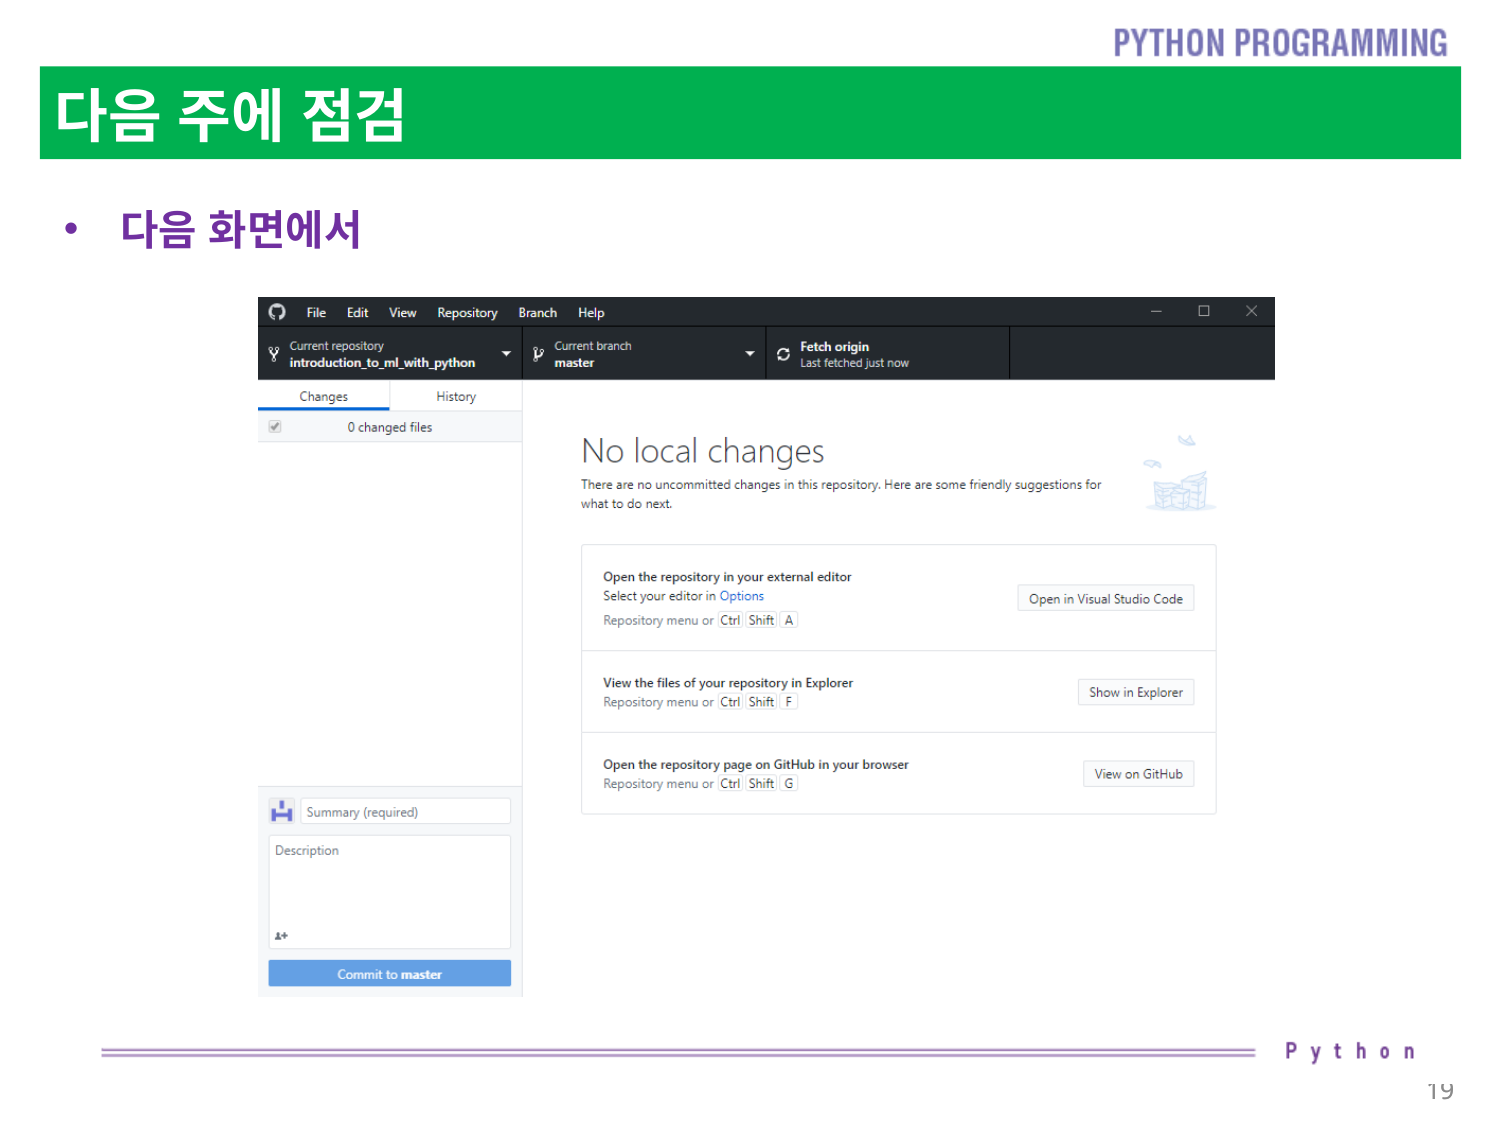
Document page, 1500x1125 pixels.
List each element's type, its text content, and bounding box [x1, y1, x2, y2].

title 다음 주에 점검 [39, 76, 1444, 152]
picture [1106, 13, 1462, 66]
slide_number 19 [1119, 1071, 1470, 1112]
picture [18, 1020, 1483, 1084]
picture [258, 297, 1276, 997]
list 다음 화면에서 [48, 195, 1461, 1041]
